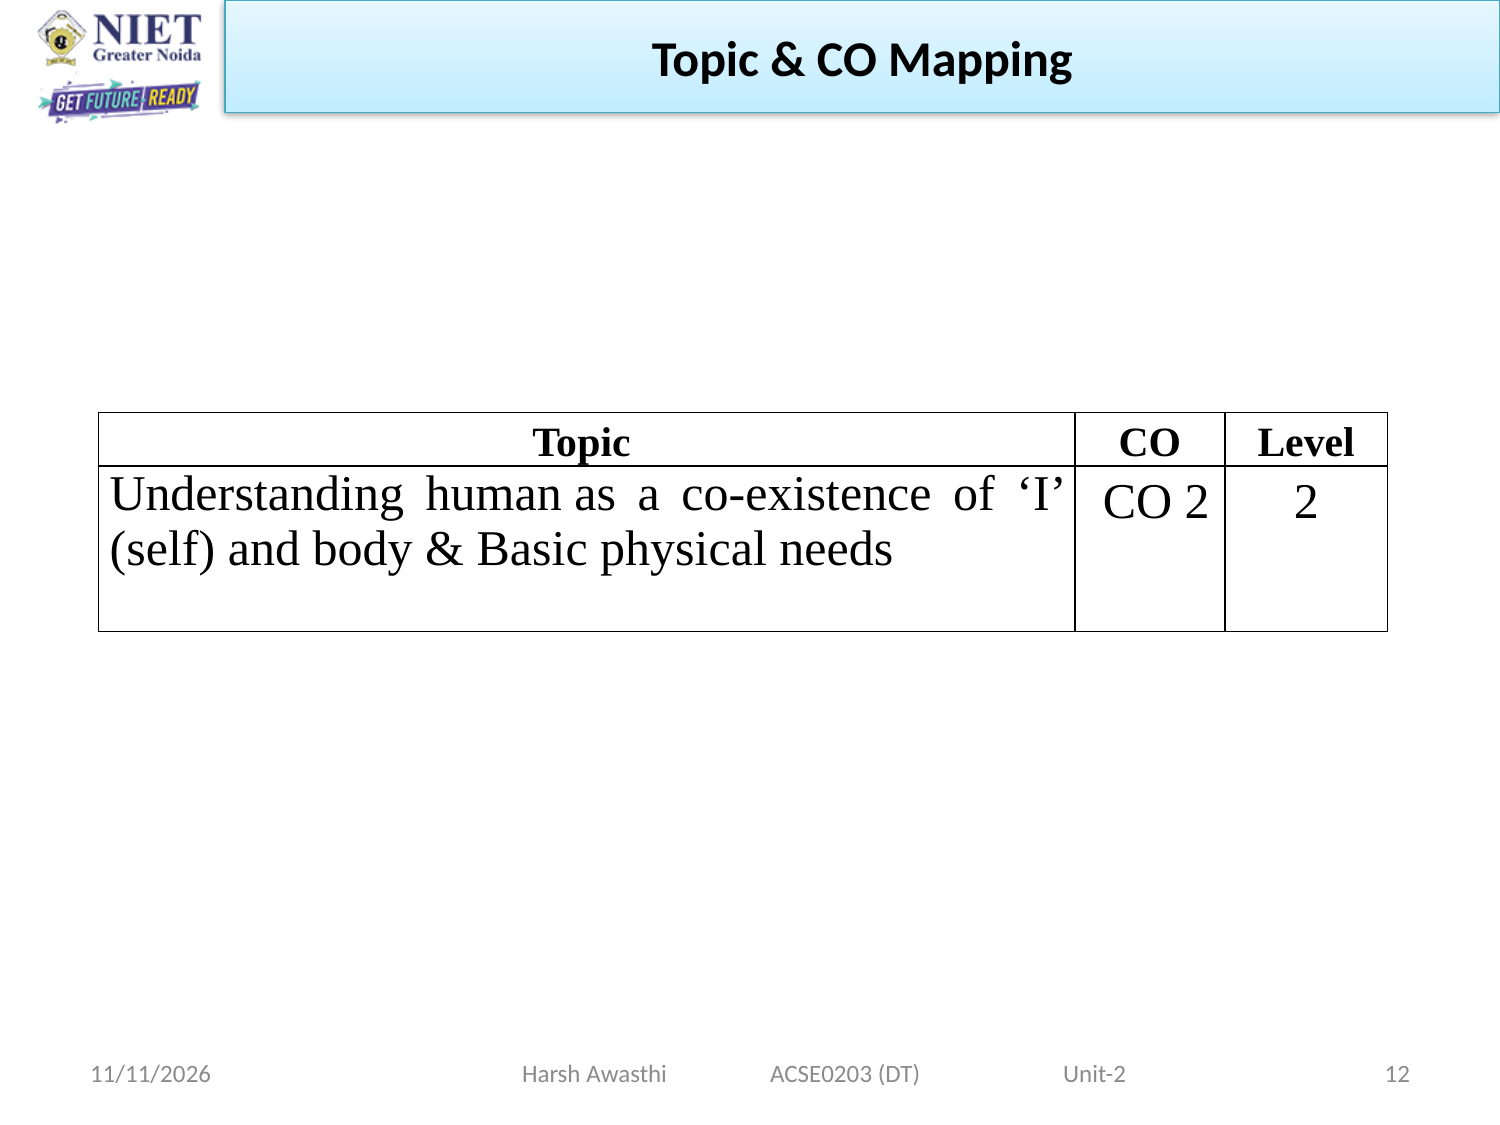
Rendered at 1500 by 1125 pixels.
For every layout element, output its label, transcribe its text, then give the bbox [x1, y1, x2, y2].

text_box Topic & CO Mapping [238, 0, 1500, 113]
table_cell Understanding human as a co-existence of ‘I’ (self) and body & Basic physical needs [99, 467, 1074, 631]
table_header Level [1226, 413, 1387, 465]
table_header CO [1076, 413, 1224, 465]
table_cell 2 [1226, 467, 1387, 631]
table_header Topic [99, 413, 1074, 465]
table_cell CO 2 [1076, 467, 1224, 631]
footer Harsh Awasthi ACSE0203 (DT) Unit-2 [412, 1042, 1074, 1103]
picture [0, 0, 238, 135]
slide_number 12 [1074, 1042, 1425, 1103]
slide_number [75, 1042, 412, 1103]
